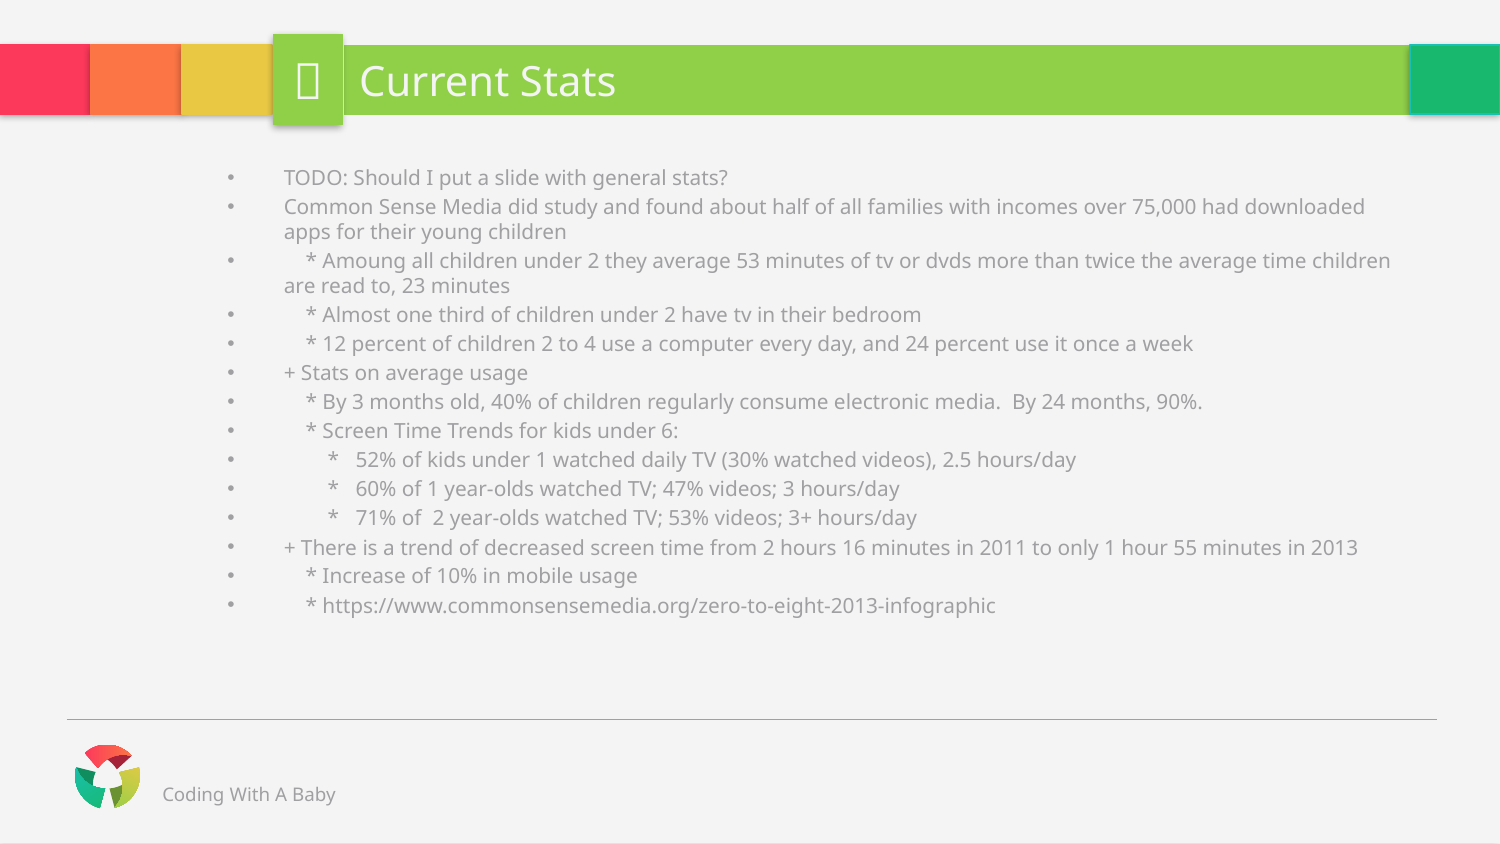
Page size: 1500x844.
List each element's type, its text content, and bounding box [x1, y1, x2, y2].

text_box [0, 44, 89, 115]
list TODO: Should I put a slide with general stats? Common Sense Media did study and found about half of all families with incomes over 75,000 had downloaded apps for their young children * Amoung all children under 2 they average 53 minutes of tv or dvds more than twice the average time children are read to, 23 minutes * Almost one third of children under 2 have tv in their bedroom * 12 percent of children 2 to 4 use a computer every day, and 24 percent use it once a week + Stats on average usage * By 3 months old, 40% of children regularly consume electronic media. By 24 months, 90%. * Screen Time Trends for kids under 6: * 52% of kids under 1 watched daily TV (30% watched videos), 2.5 hours/day * 60% of 1 year-olds watched TV; 47% videos; 3 hours/day * 71% of 2 year-olds watched TV; 53% videos; 3+ hours/day + There is a trend of decreased screen time from 2 hours 16 minutes in 2011 to only 1 hour 55 minutes in 2013 * Increase of 10% in mobile usage * https://www.commonsensemedia.org/zero-to-eight-2013-infographic [212, 157, 1425, 690]
text_box [90, 44, 180, 115]
text_box [1409, 44, 1500, 115]
text_box [181, 44, 243, 115]
title Current Stats [373, 45, 1407, 115]
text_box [248, 34, 369, 125]
